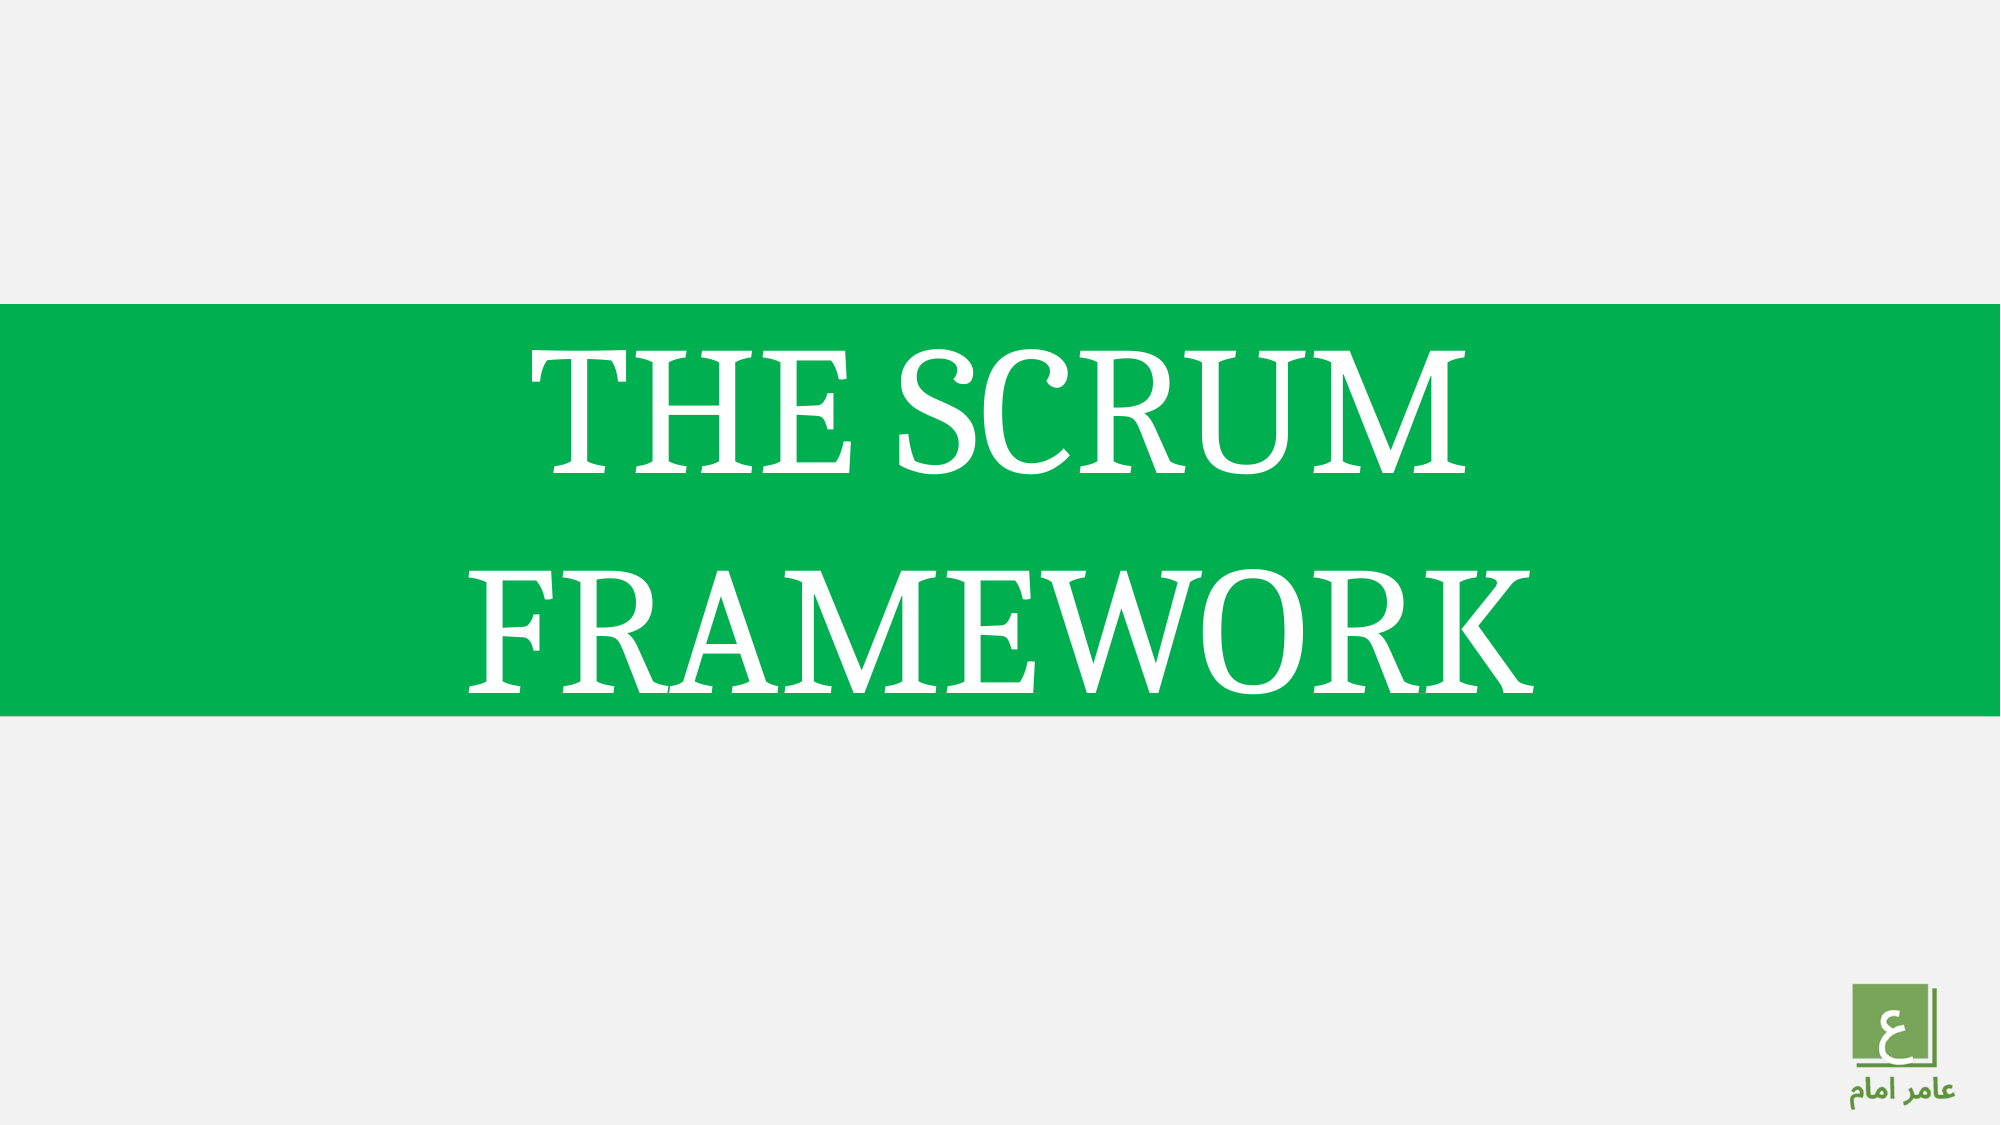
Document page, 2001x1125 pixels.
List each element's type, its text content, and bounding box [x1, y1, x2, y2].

picture [1819, 960, 1975, 1125]
title THE SCRUM FRAMEWORK [0, 304, 2000, 717]
